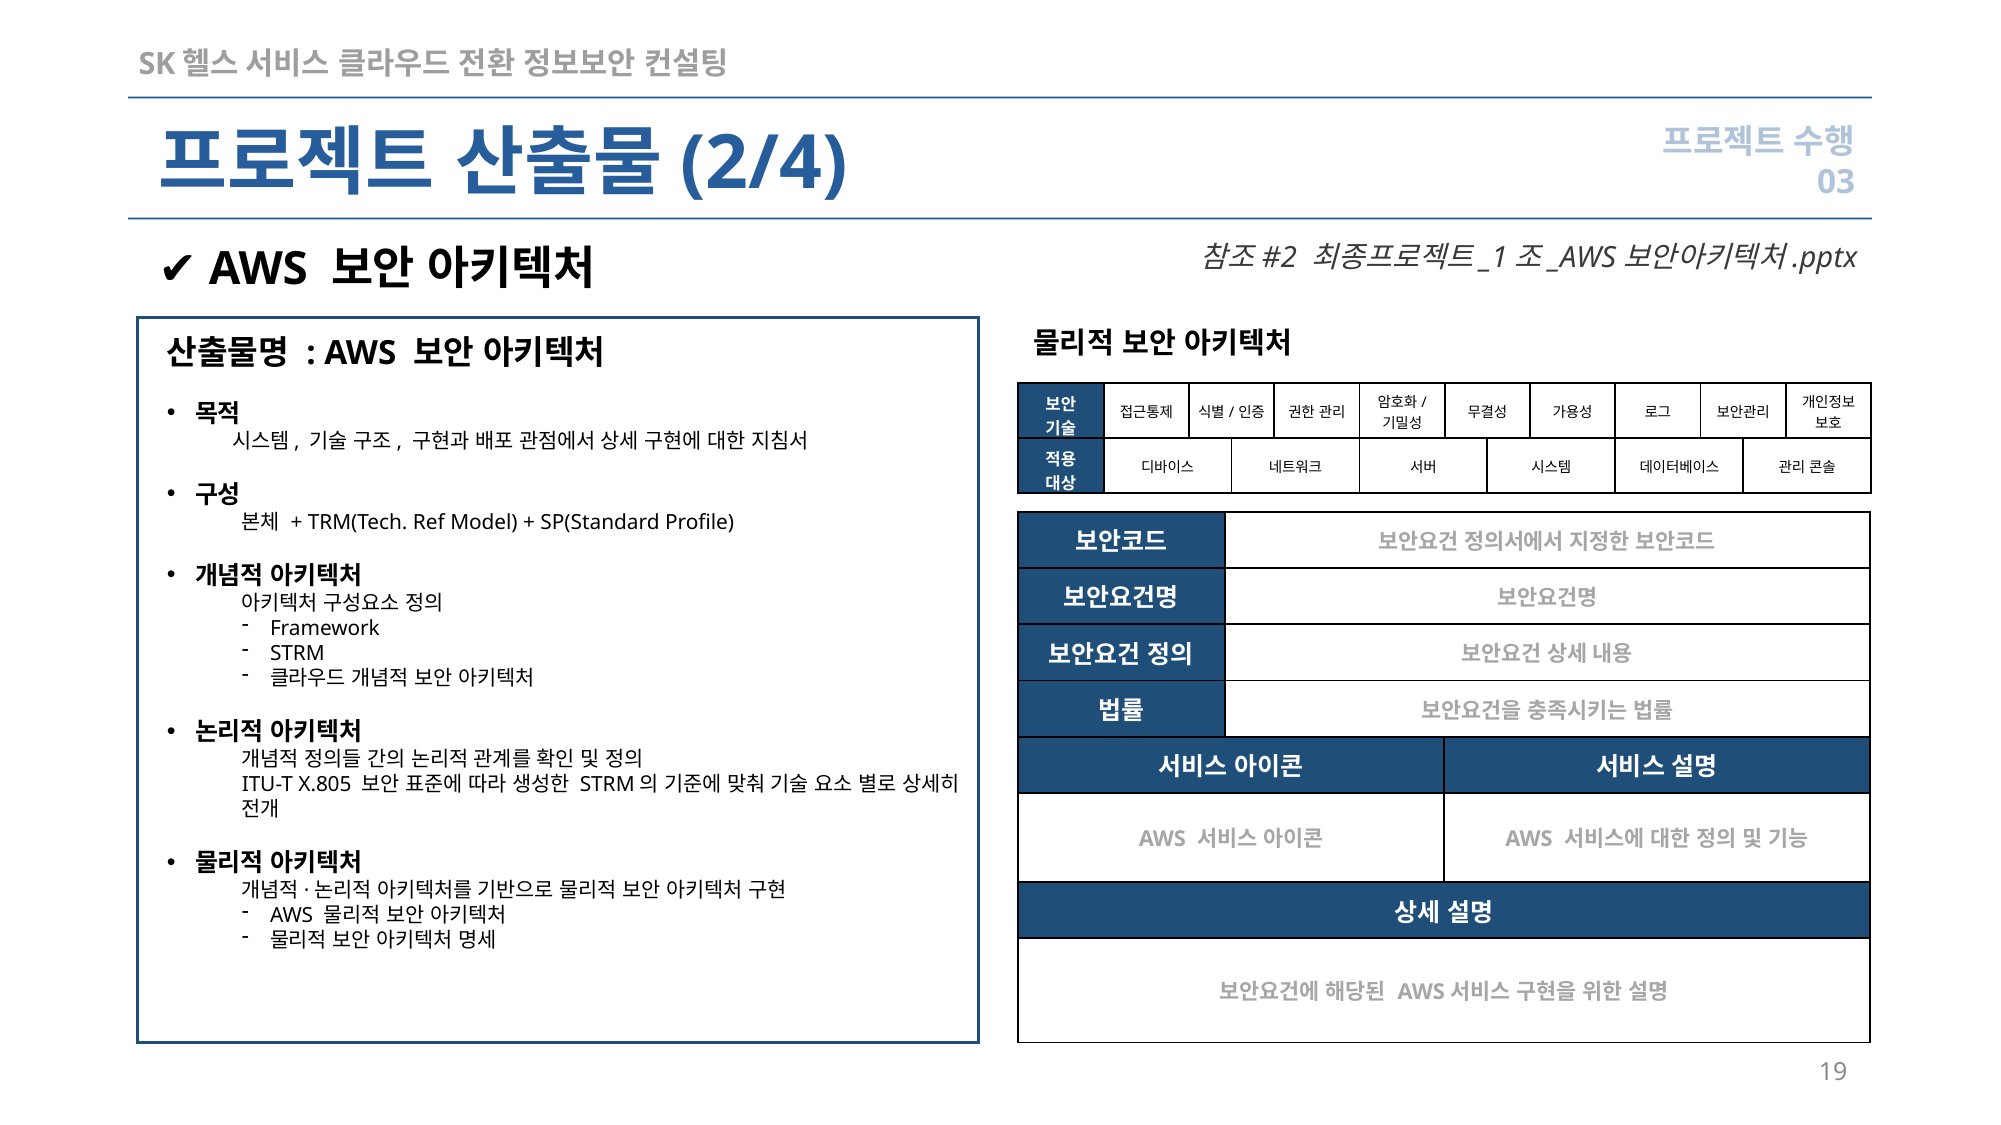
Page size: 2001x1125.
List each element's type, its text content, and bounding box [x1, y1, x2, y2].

table_cell 데이터베이스 [1616, 439, 1742, 492]
table_header 보안코드 [1019, 513, 1224, 567]
table_cell 보안요건 정의 [1019, 625, 1224, 680]
table_cell 상세 설명 [1019, 883, 1869, 937]
table_cell 서버 [1360, 439, 1486, 492]
table_cell 시스템 [1488, 439, 1614, 492]
text_box 프로젝트 수행 03 [1203, 113, 1870, 208]
table_cell 보안요건명 [1019, 569, 1224, 623]
table_header 식별/인증 [1190, 384, 1273, 437]
table_header 로그 [1616, 384, 1700, 437]
table_header 보안관리 [1701, 384, 1785, 437]
table_header 무결성 [1446, 384, 1529, 437]
table_header 암호화/ 기밀성 [1360, 384, 1444, 437]
text_box 참조#2 최종프로젝트_1조_AWS보안아키텍처.pptx [1169, 231, 1873, 281]
table_header 접근통제 [1105, 384, 1188, 437]
table_cell 네트워크 [1232, 439, 1359, 492]
table_cell AWS 서비스에 대한 정의 및 기능 [1445, 794, 1869, 881]
table_cell 법률 [1019, 681, 1224, 736]
table_cell 보안요건명 [1226, 569, 1869, 623]
table_header 권한 관리 [1275, 384, 1359, 437]
text_box 산출물명 : AWS 보안 아키텍처 목적 시스템, 기술 구조, 구현과 배포 관점에서 상세 구현에 대한 지침서 구성 본체 + TRM(Tech. Ref Model) + SP(Standard Profile) 개념적 아키텍처 아키텍처 구성요소 정의 Framework STRM 클라우드 개념적 보안 아키텍처 논리적 아키텍처 개념적 정의들 간의 논리적 관계를 확인 및 정의 ITU-T X.805 보안 표준에 따라 생성한 STRM의 기준에 맞춰 기술 요소 별로 상세히 전개 물리적 아키텍처 개념적·논리적 아키텍처를 기반으로 물리적 보안 아키텍처 구현 AWS 물리적 보안 아키텍처 물리적 보안 아키텍처 명세 [152, 323, 981, 959]
table_cell 보안요건 상세 내용 [1226, 625, 1869, 680]
text_box 물리적 보안 아키텍처 [1018, 317, 1550, 367]
text_box [136, 316, 980, 1044]
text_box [128, 215, 1872, 223]
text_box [128, 94, 1872, 101]
table_cell AWS 서비스 아이콘 [1019, 794, 1443, 881]
table_cell 적용 대상 [1019, 439, 1103, 492]
table_header 가용성 [1531, 384, 1614, 437]
slide_number 19 [1412, 1042, 1863, 1103]
table_cell 보안요건을 충족시키는 법률 [1226, 681, 1869, 736]
table_header 보안 기술 [1019, 384, 1103, 437]
text_box ✔ AWS 보안 아키텍처 [143, 231, 1335, 301]
text_box SK헬스 서비스 클라우드 전환 정보보안 컨설팅 [128, 39, 1104, 86]
table_cell 관리 콘솔 [1744, 439, 1870, 492]
text_box 프로젝트 산출물(2/4) [143, 105, 981, 211]
table_header 개인정보 보호 [1787, 384, 1870, 437]
table_cell 디바이스 [1105, 439, 1231, 492]
table_header 보안요건 정의서에서 지정한 보안코드 [1226, 513, 1869, 567]
table_cell 서비스 아이콘 [1019, 738, 1443, 792]
table_cell 서비스 설명 [1445, 738, 1869, 792]
table_cell 보안요건에 해당된 AWS서비스 구현을 위한 설명 [1019, 939, 1869, 1042]
